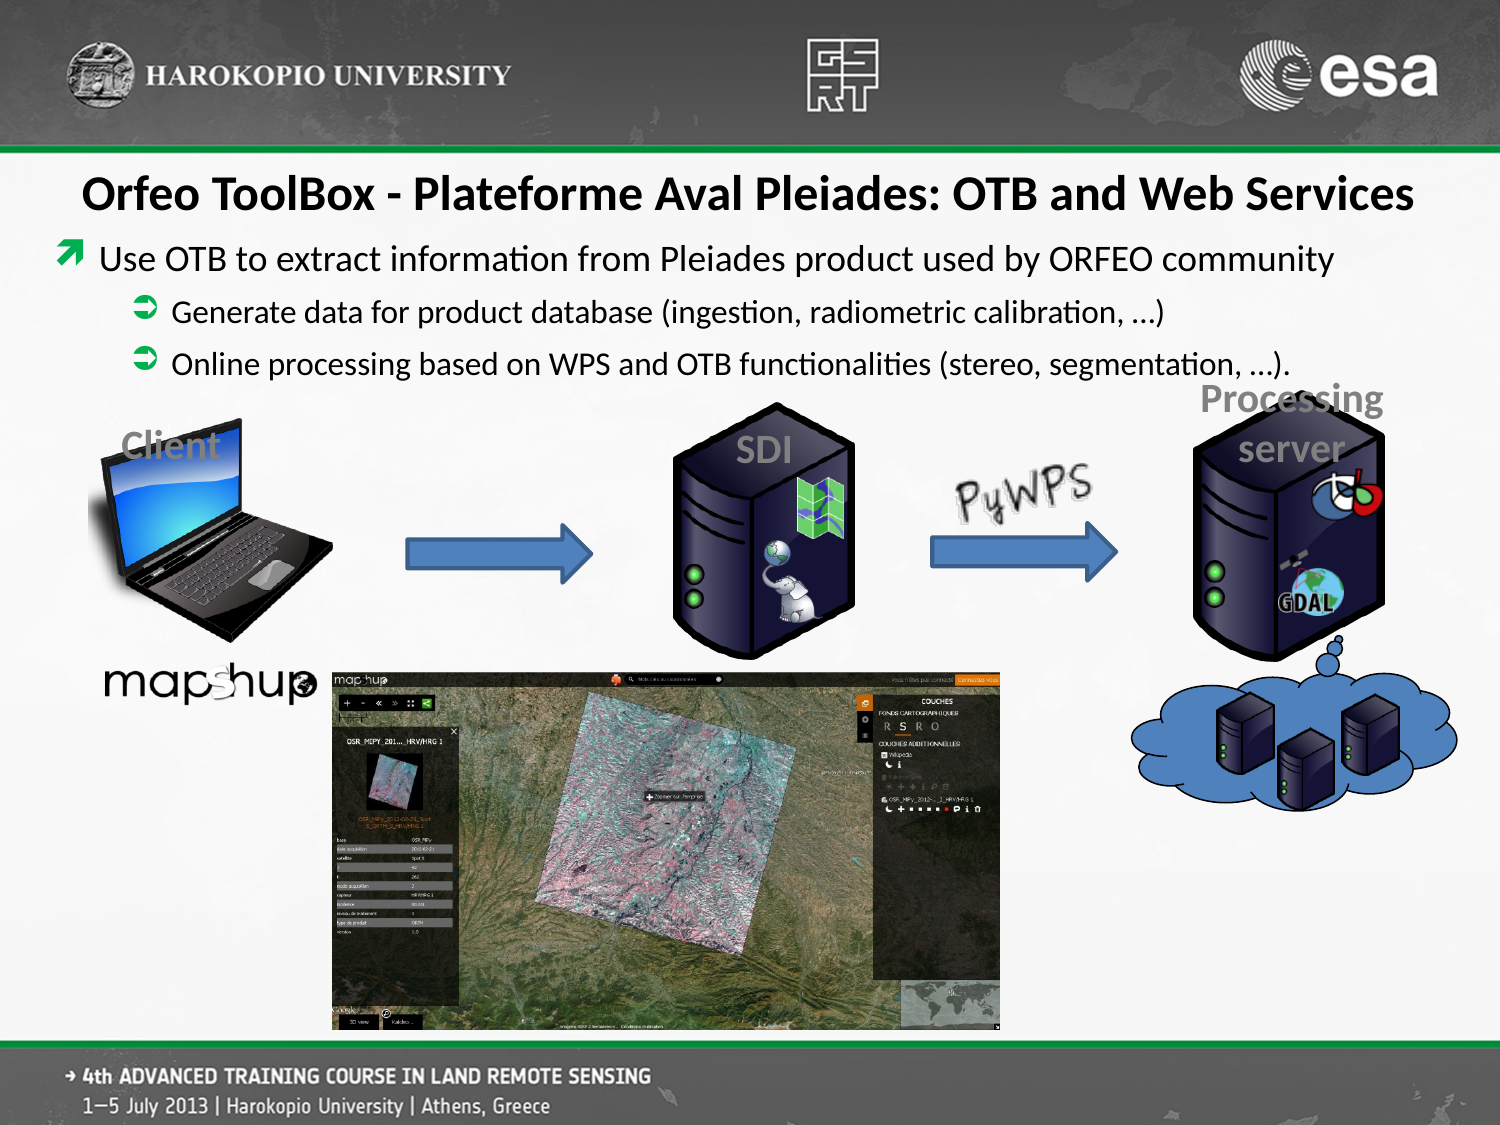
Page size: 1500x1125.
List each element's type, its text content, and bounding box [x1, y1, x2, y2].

picture [88, 418, 333, 644]
picture [0, 0, 1500, 1125]
text_box [1131, 670, 1457, 807]
text_box [15, 0, 1500, 149]
picture [98, 658, 323, 707]
picture [1215, 691, 1275, 775]
text_box [930, 529, 1119, 583]
picture [1341, 692, 1400, 776]
picture [954, 463, 1093, 528]
picture [673, 401, 856, 660]
title Orfeo ToolBox - Plateforme Aval Pleiades: OTB and Web Services [39, 149, 1459, 232]
text_box [405, 523, 594, 585]
picture [1193, 389, 1386, 663]
text_box Client [91, 411, 251, 417]
text_box Processing server [1185, 363, 1399, 479]
picture [1276, 727, 1336, 811]
list Use OTB to extract information from Pleiades product used by ORFEO community Generate data for product database (ingestion, radiometric calibration, …) Online processing based on WPS and OTB functionalities (stereo, segmentation, …). [38, 231, 1459, 988]
